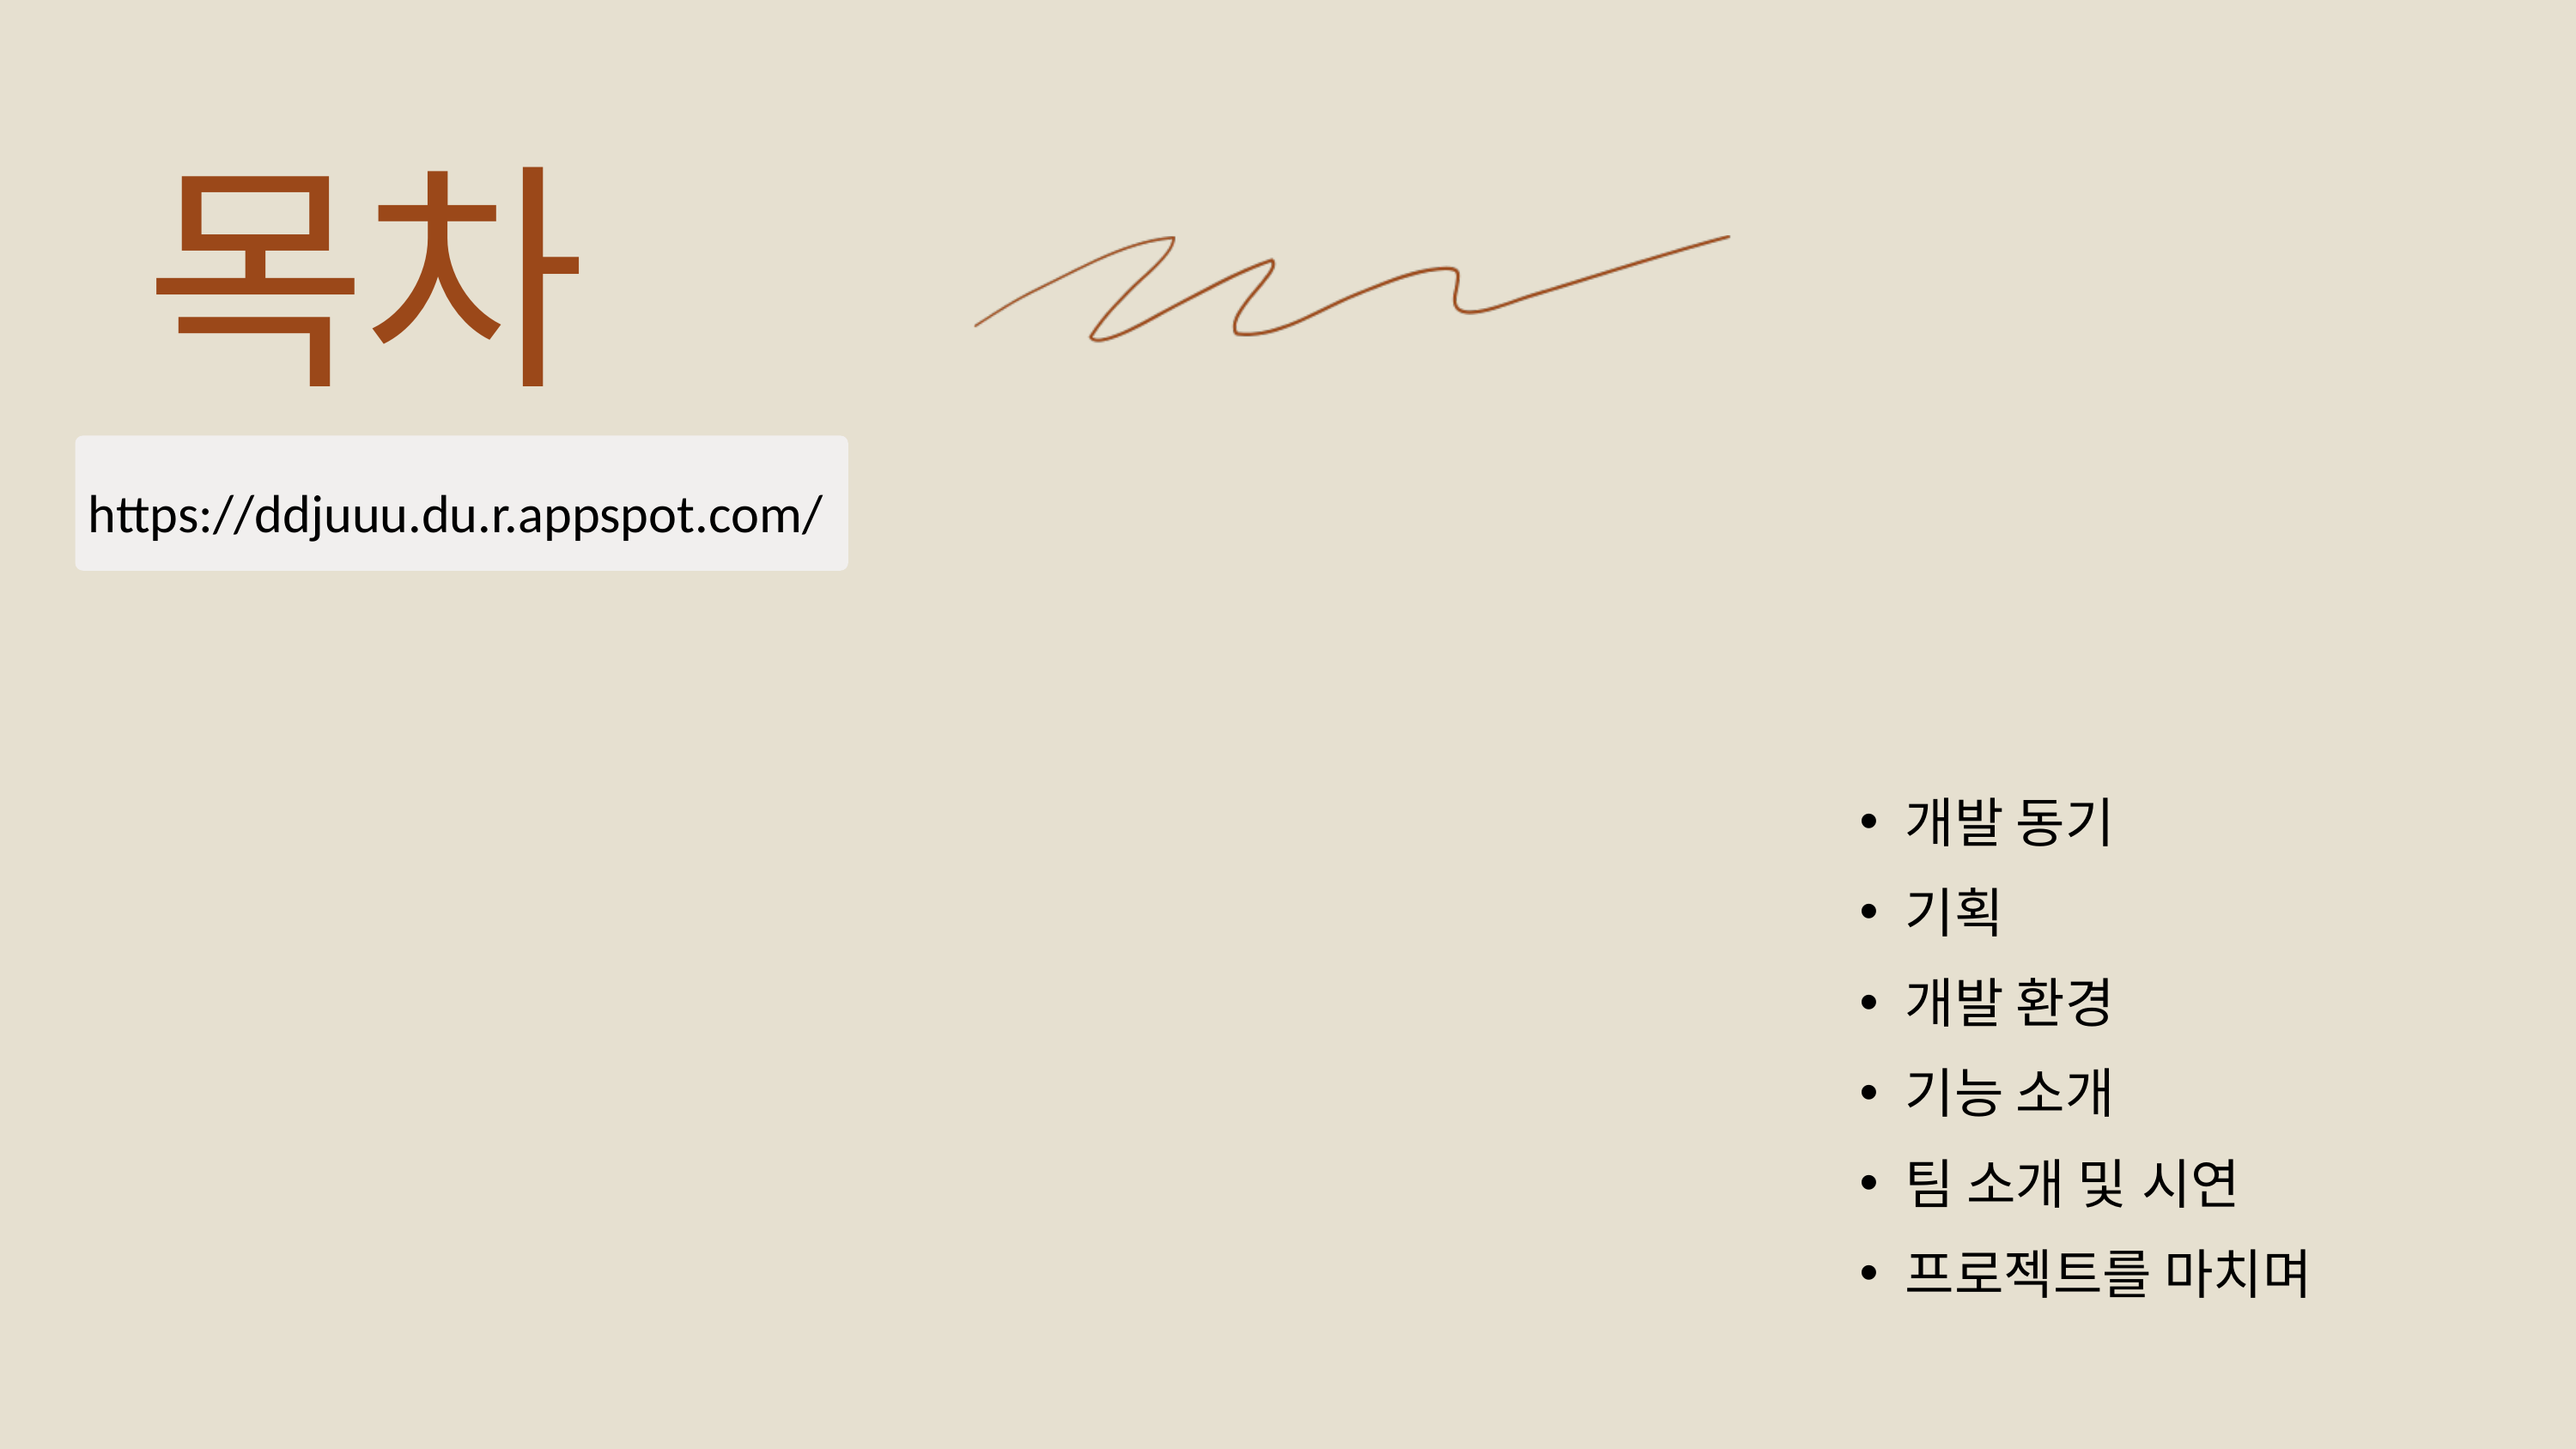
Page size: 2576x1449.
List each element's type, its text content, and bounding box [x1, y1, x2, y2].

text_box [52, 423, 902, 587]
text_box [1814, 788, 2351, 1307]
text_box [1313, 235, 1732, 344]
text_box 목차 [144, 198, 1313, 417]
